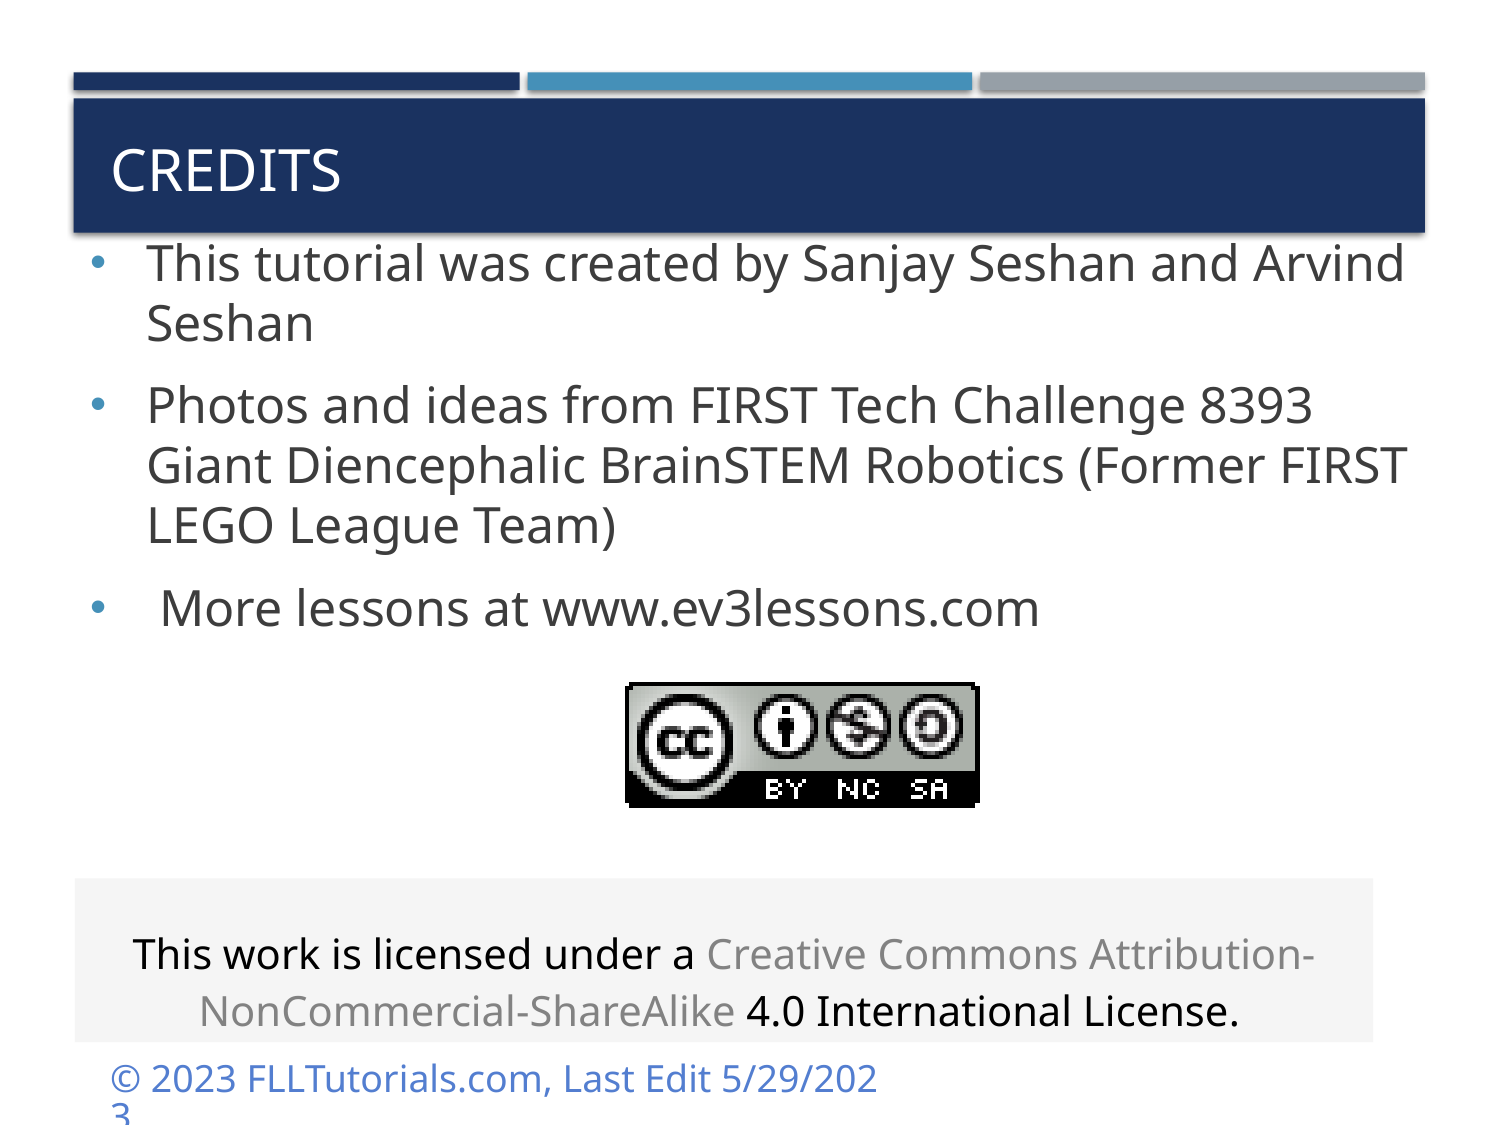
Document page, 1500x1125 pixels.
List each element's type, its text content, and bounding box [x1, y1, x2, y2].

footer © 2023 FLLTutorials.com, Last Edit 5/29/2023 [95, 1047, 895, 1108]
title Credits [95, 112, 1406, 211]
picture [624, 681, 981, 808]
list This tutorial was created by Sanjay Seshan and Arvind Seshan Photos and ideas from FIRST Tech Challenge 8393 Giant Diencephalic BrainSTEM Robotics (Former FIRST LEGO League Team) More lessons at www.ev3lessons.com [75, 223, 1428, 1005]
text_box This work is licensed under a Creative Commons Attribution-NonCommercial-ShareAlike 4.0 International License. [74, 878, 1374, 1043]
